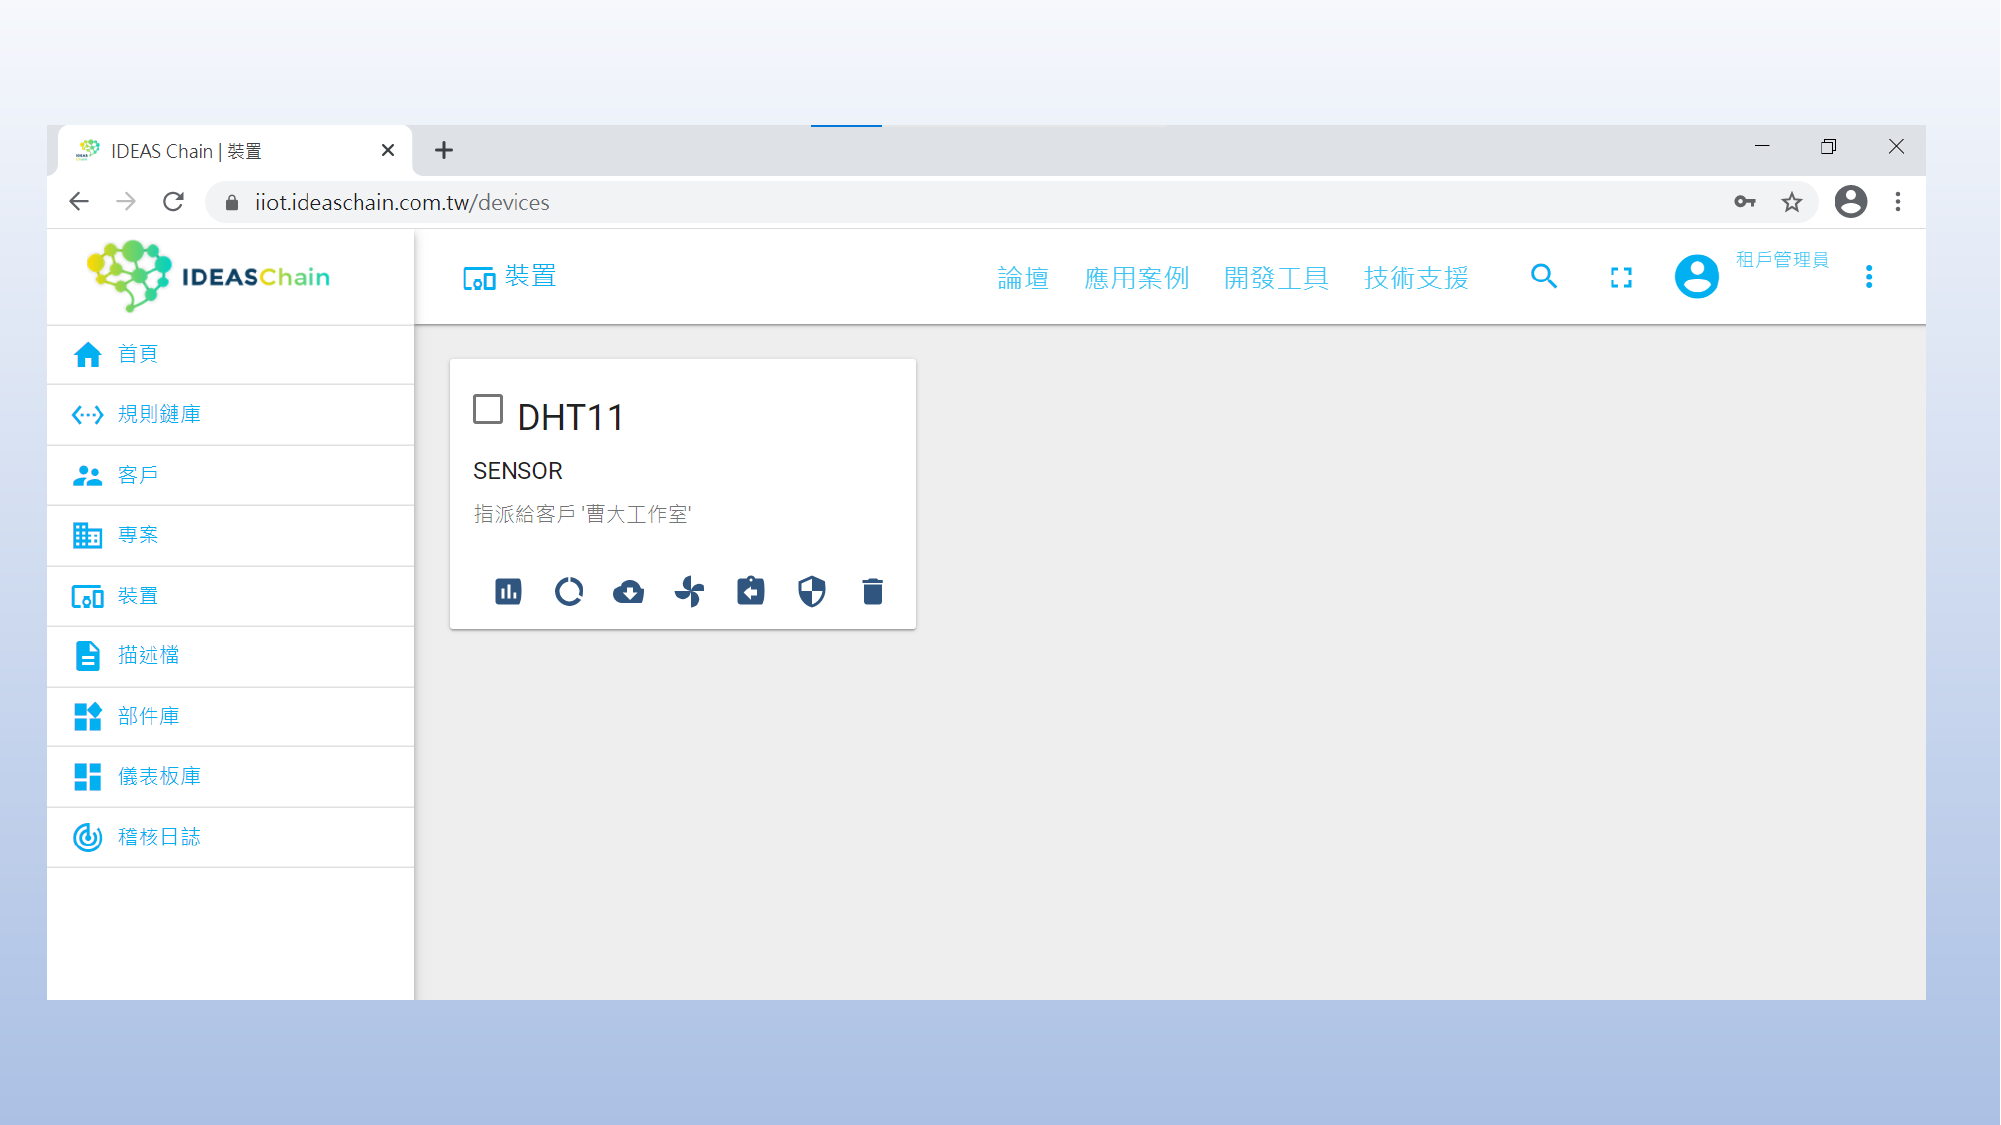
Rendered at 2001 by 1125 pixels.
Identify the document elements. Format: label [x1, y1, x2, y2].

picture [47, 125, 1926, 1000]
